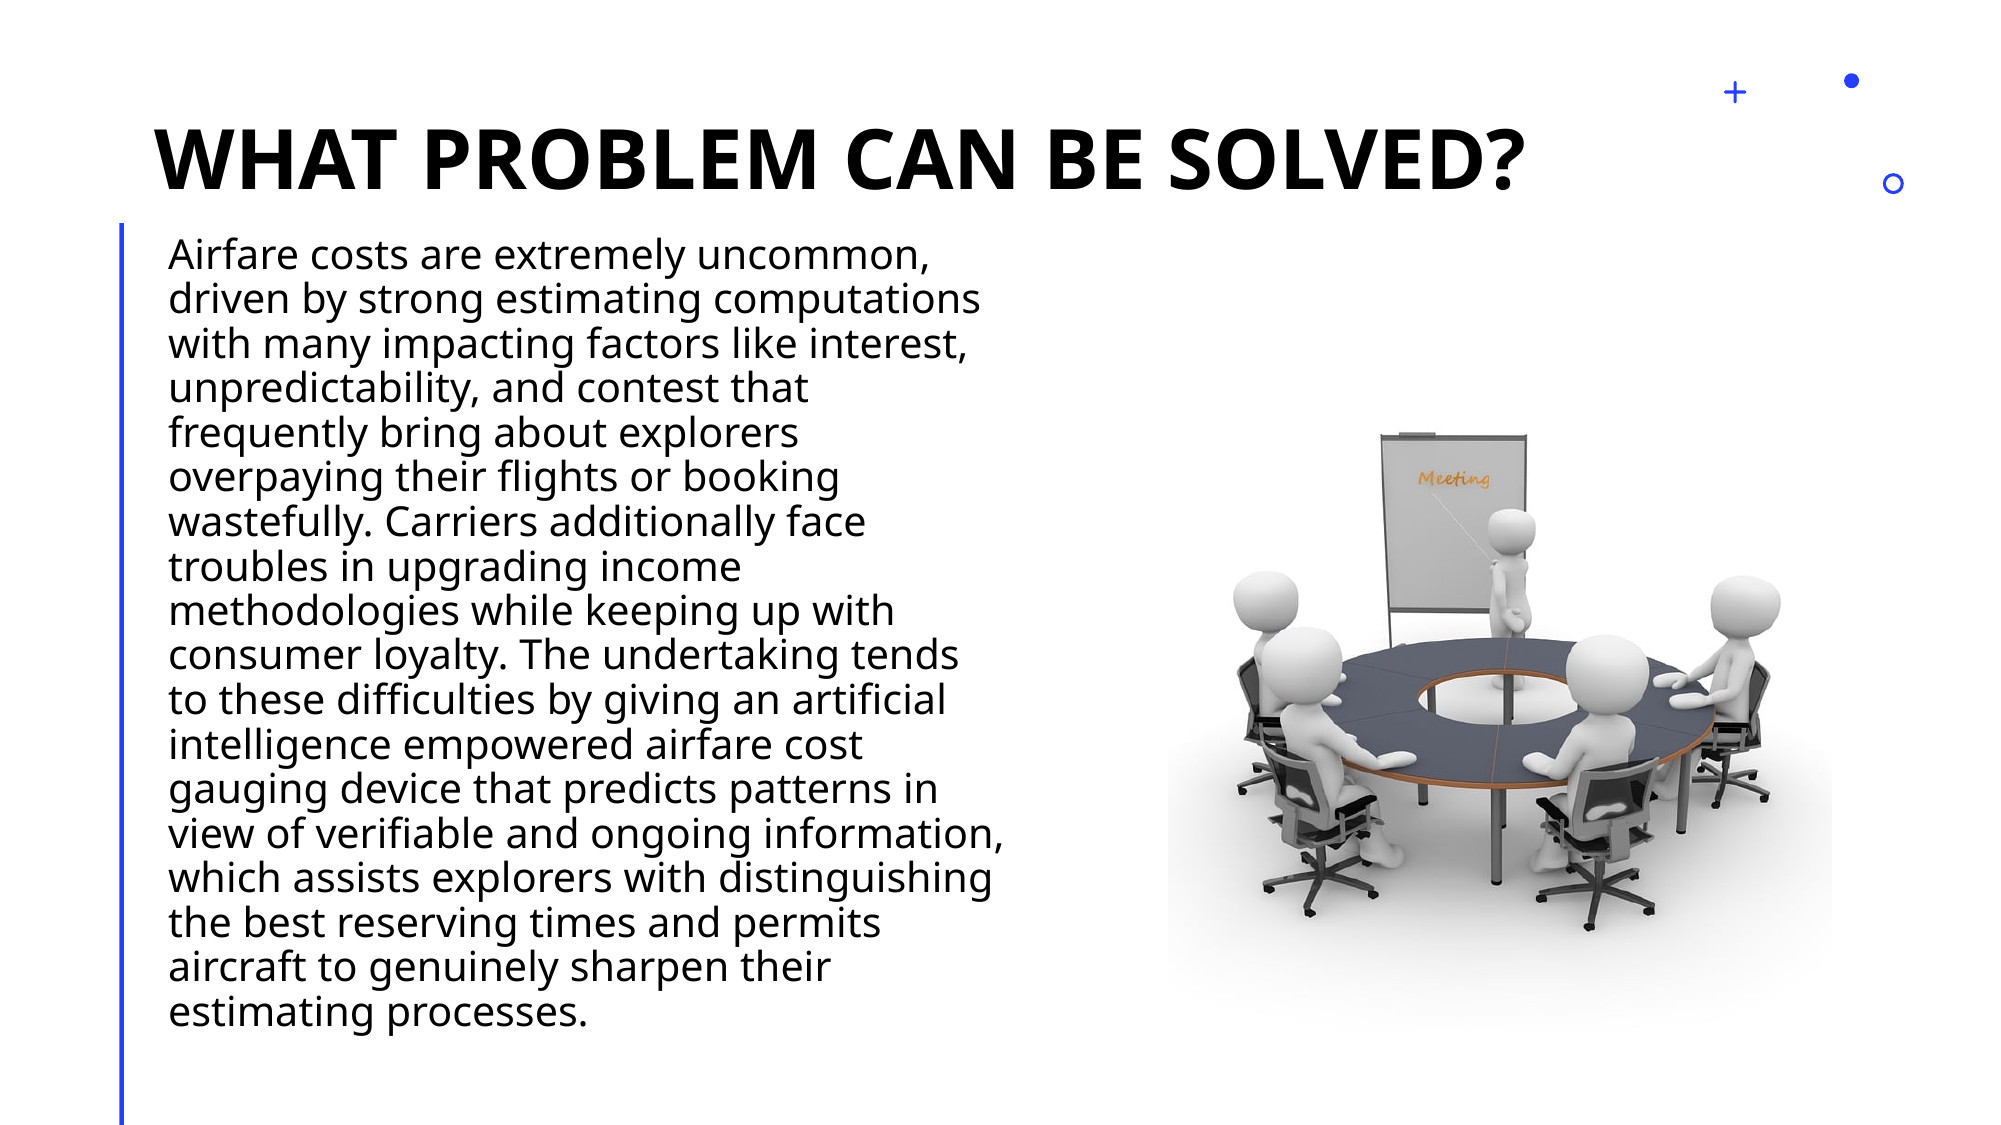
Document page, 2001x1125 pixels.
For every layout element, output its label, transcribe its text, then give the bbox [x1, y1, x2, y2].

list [1168, 381, 1832, 1045]
title What problem can be solved? [154, 80, 1709, 207]
list Airfare costs are extremely uncommon, driven by strong estimating computations with many impacting factors like interest, unpredictability, and contest that frequently bring about explorers overpaying their flights or booking wastefully. Carriers additionally face troubles in upgrading income methodologies while keeping up with consumer loyalty. The undertaking tends to these difficulties by giving an artificial intelligence empowered airfare cost gauging device that predicts patterns in view of verifiable and ongoing information, which assists explorers with distinguishing the best reserving times and permits aircraft to genuinely sharpen their estimating processes. [168, 233, 1005, 1045]
